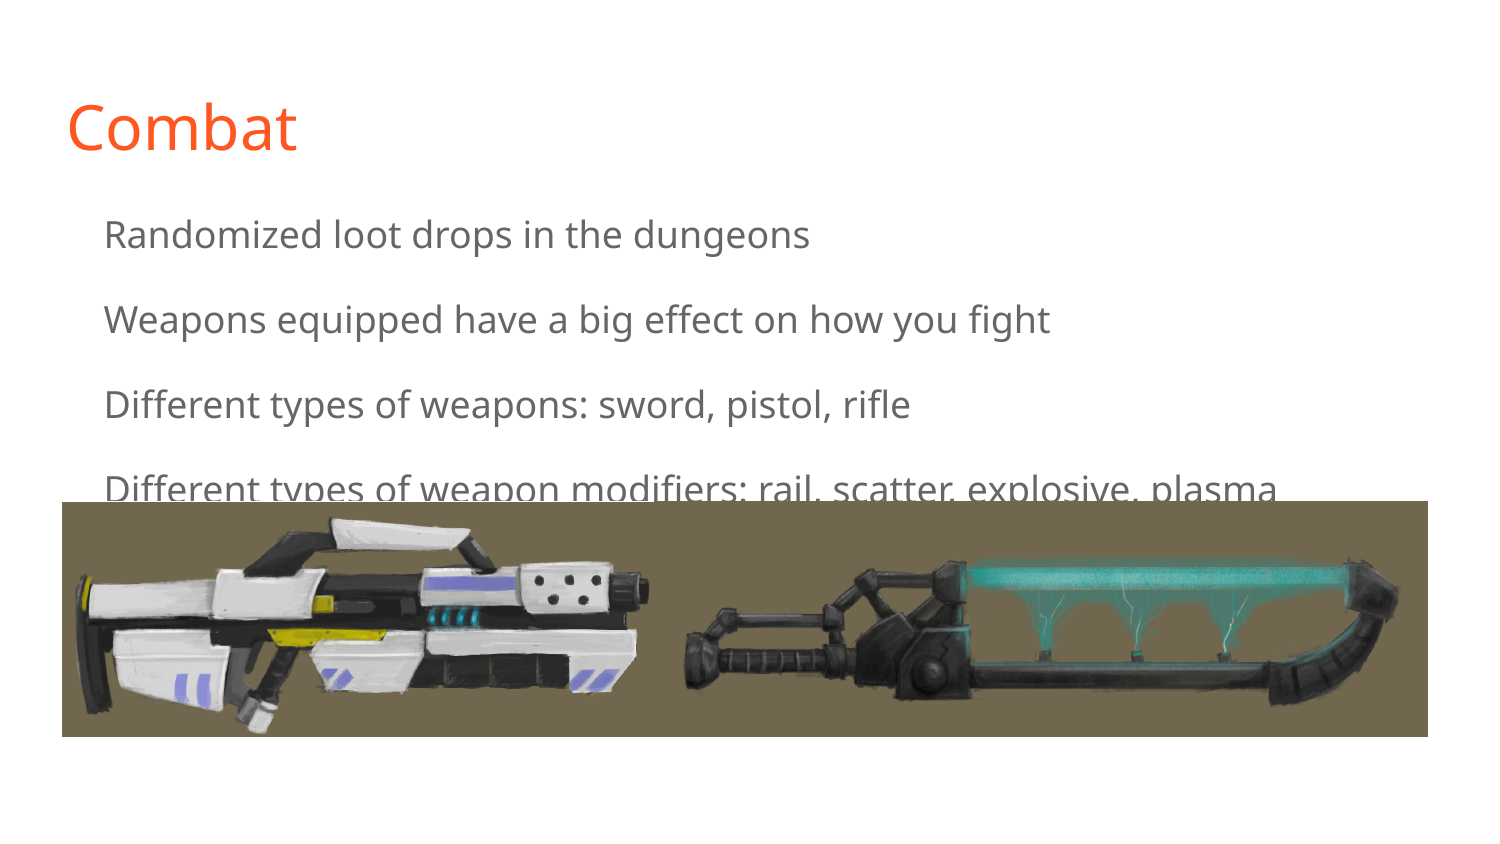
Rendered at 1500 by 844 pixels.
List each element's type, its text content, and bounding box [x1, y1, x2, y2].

title Combat [51, 72, 1449, 167]
list Randomized loot drops in the dungeons Weapons equipped have a big effect on how you fight Different types of weapons: sword, pistol, rifle Different types of weapon modifiers: rail, scatter, explosive, plasma Health will be a rare and important resource to manage [51, 189, 1449, 750]
picture [62, 501, 1428, 737]
